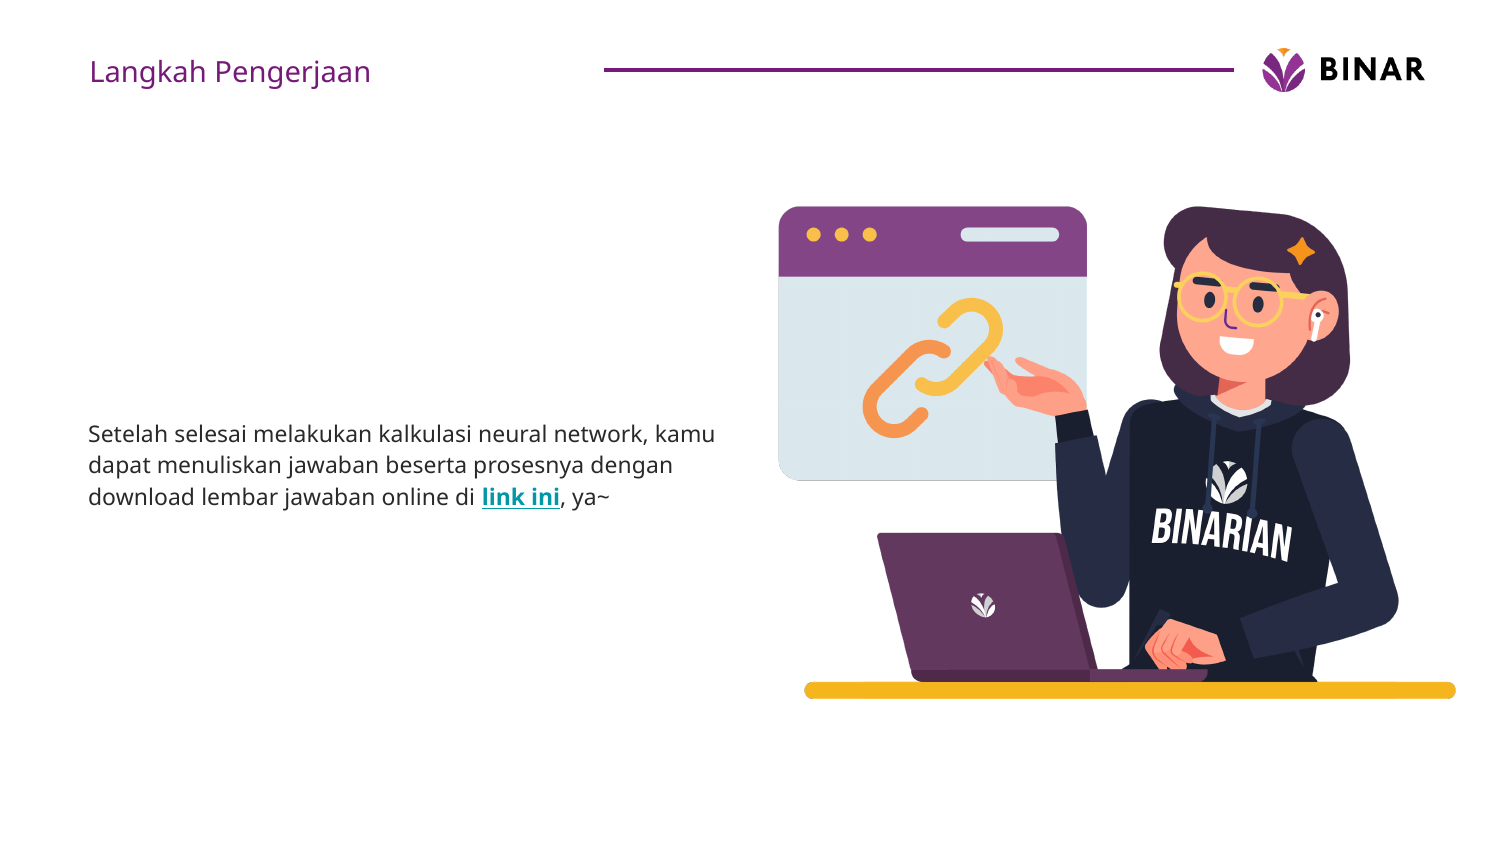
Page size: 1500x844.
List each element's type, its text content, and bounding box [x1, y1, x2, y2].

picture [733, 160, 1500, 745]
picture [1261, 48, 1425, 92]
text_box Langkah Pengerjaan [74, 23, 485, 118]
text_box Setelah selesai melakukan kalkulasi neural network, kamu dapat menuliskan jawaban beserta prosesnya dengan download lembar jawaban online di link ini, ya~ [73, 117, 750, 812]
